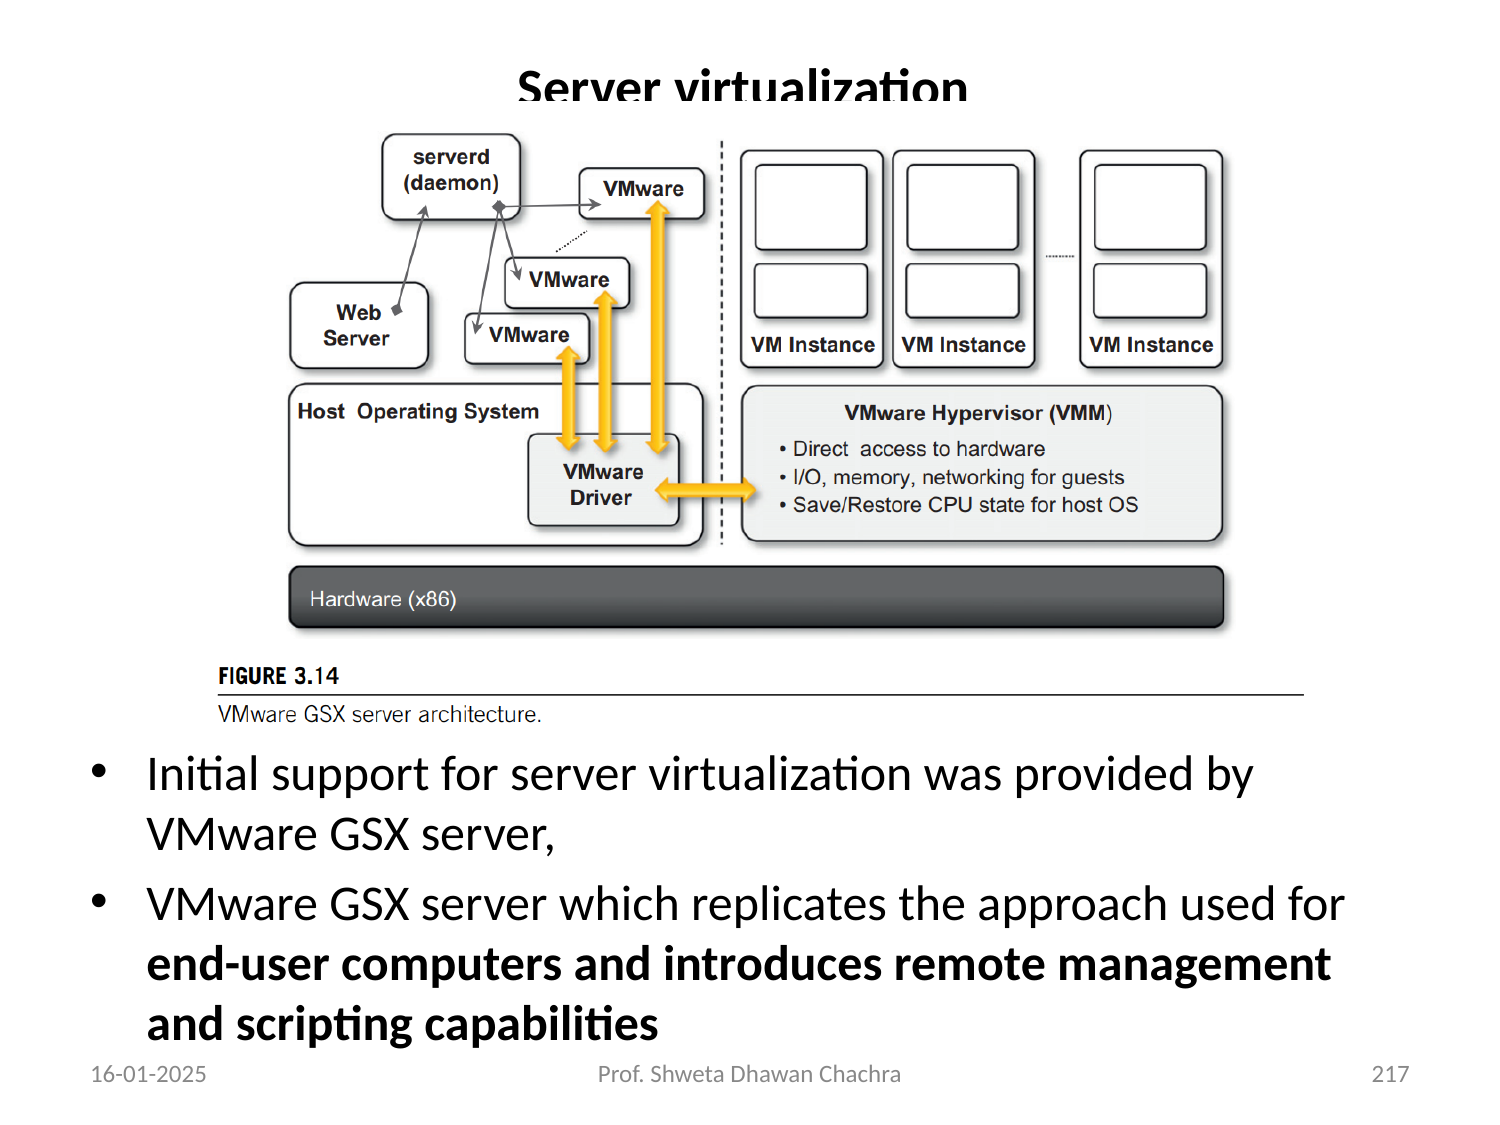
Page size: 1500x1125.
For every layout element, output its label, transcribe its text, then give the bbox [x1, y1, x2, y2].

picture [182, 101, 1353, 736]
list Initial support for server virtualization was provided by VMware GSX server, VMware GSX server which replicates the approach used for end-user computers and introduces remote management and scripting capabilities [75, 732, 1425, 1035]
slide_number ‹#› [1074, 1042, 1425, 1103]
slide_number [75, 1042, 425, 1103]
text_box Server virtualization [74, 45, 1425, 126]
footer Prof. Shweta Dhawan Chachra [512, 1042, 988, 1103]
